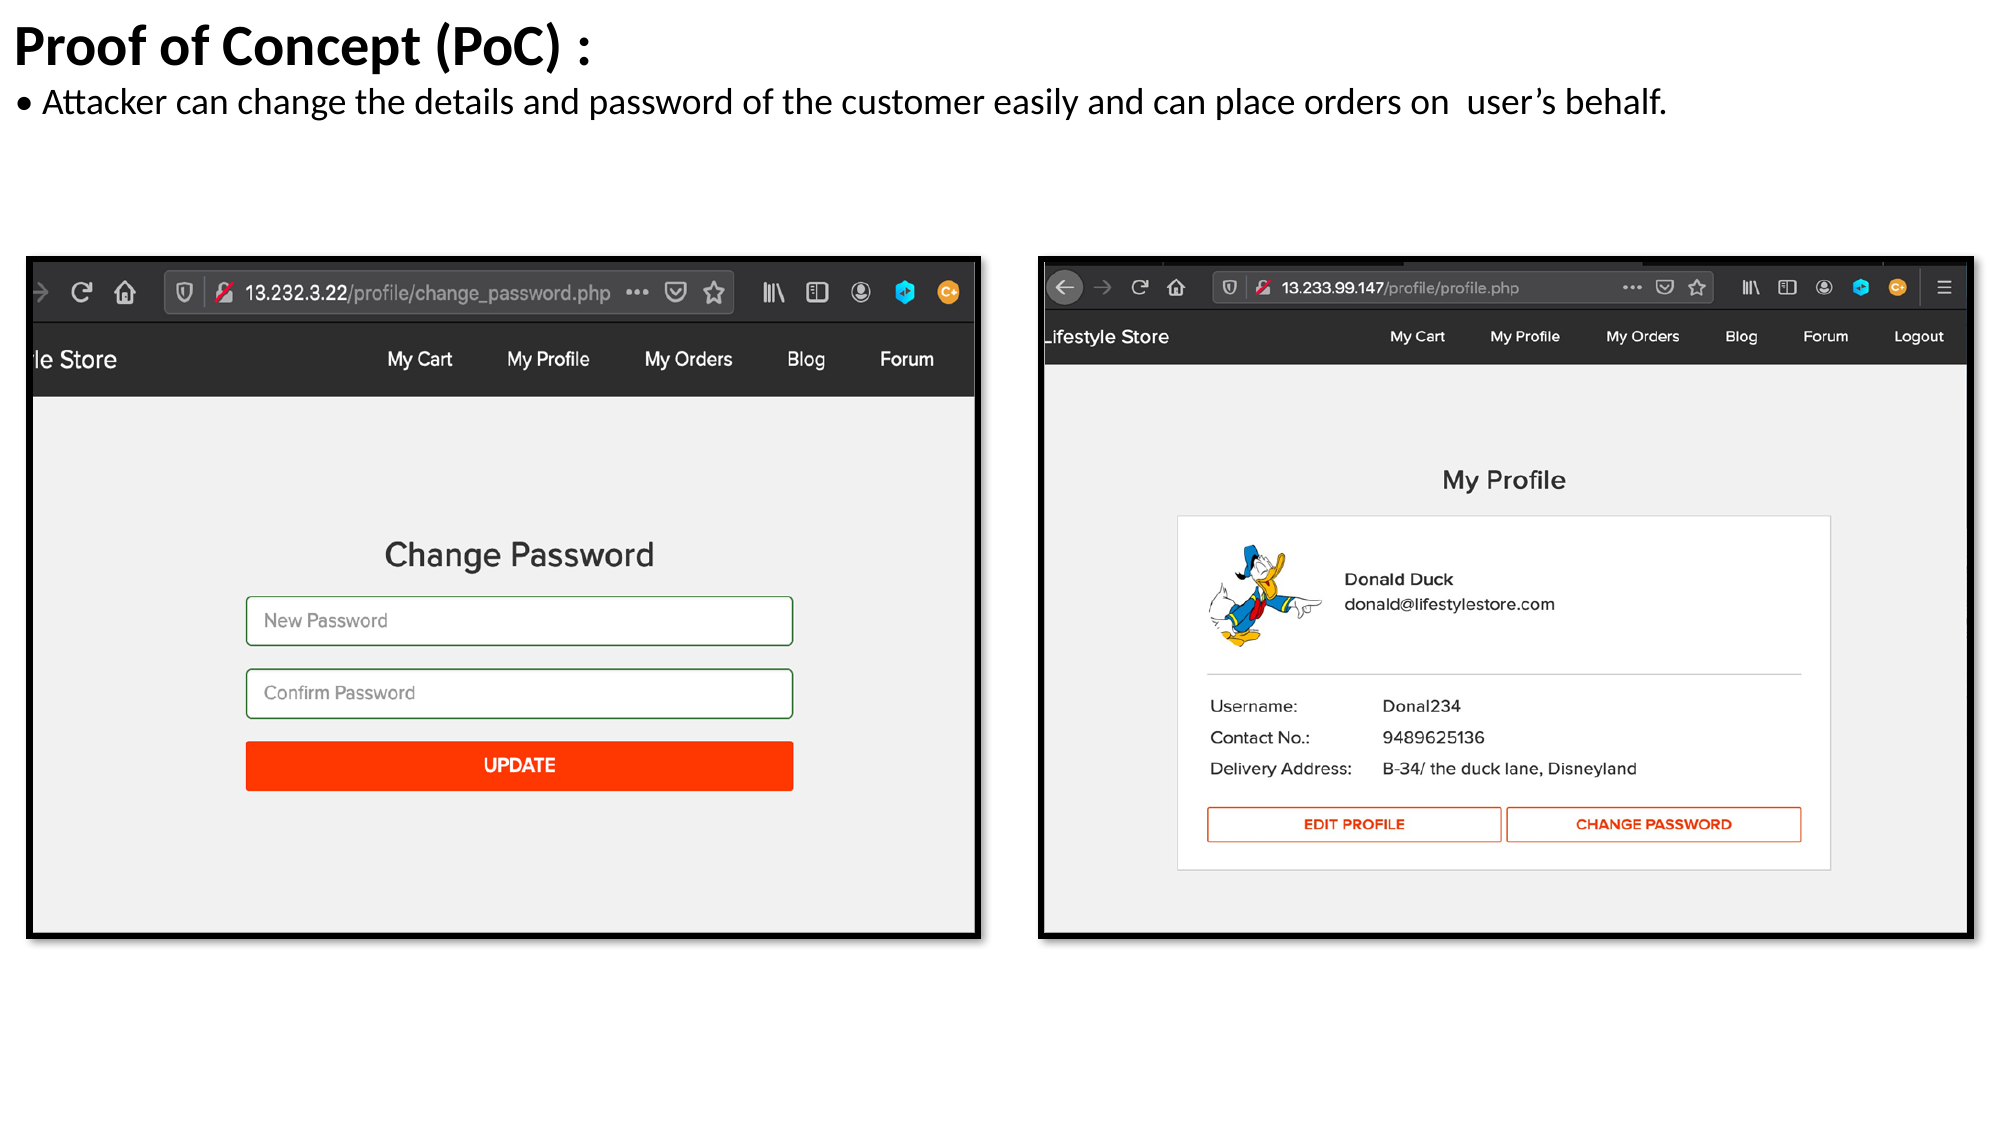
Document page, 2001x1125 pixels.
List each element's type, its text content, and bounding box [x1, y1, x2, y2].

text_box Proof of Concept (PoC) : • Attacker can change the details and password of the customer easily and can place orders on user’s behalf. [0, 0, 2000, 175]
picture [1044, 261, 1968, 933]
picture [32, 261, 975, 933]
